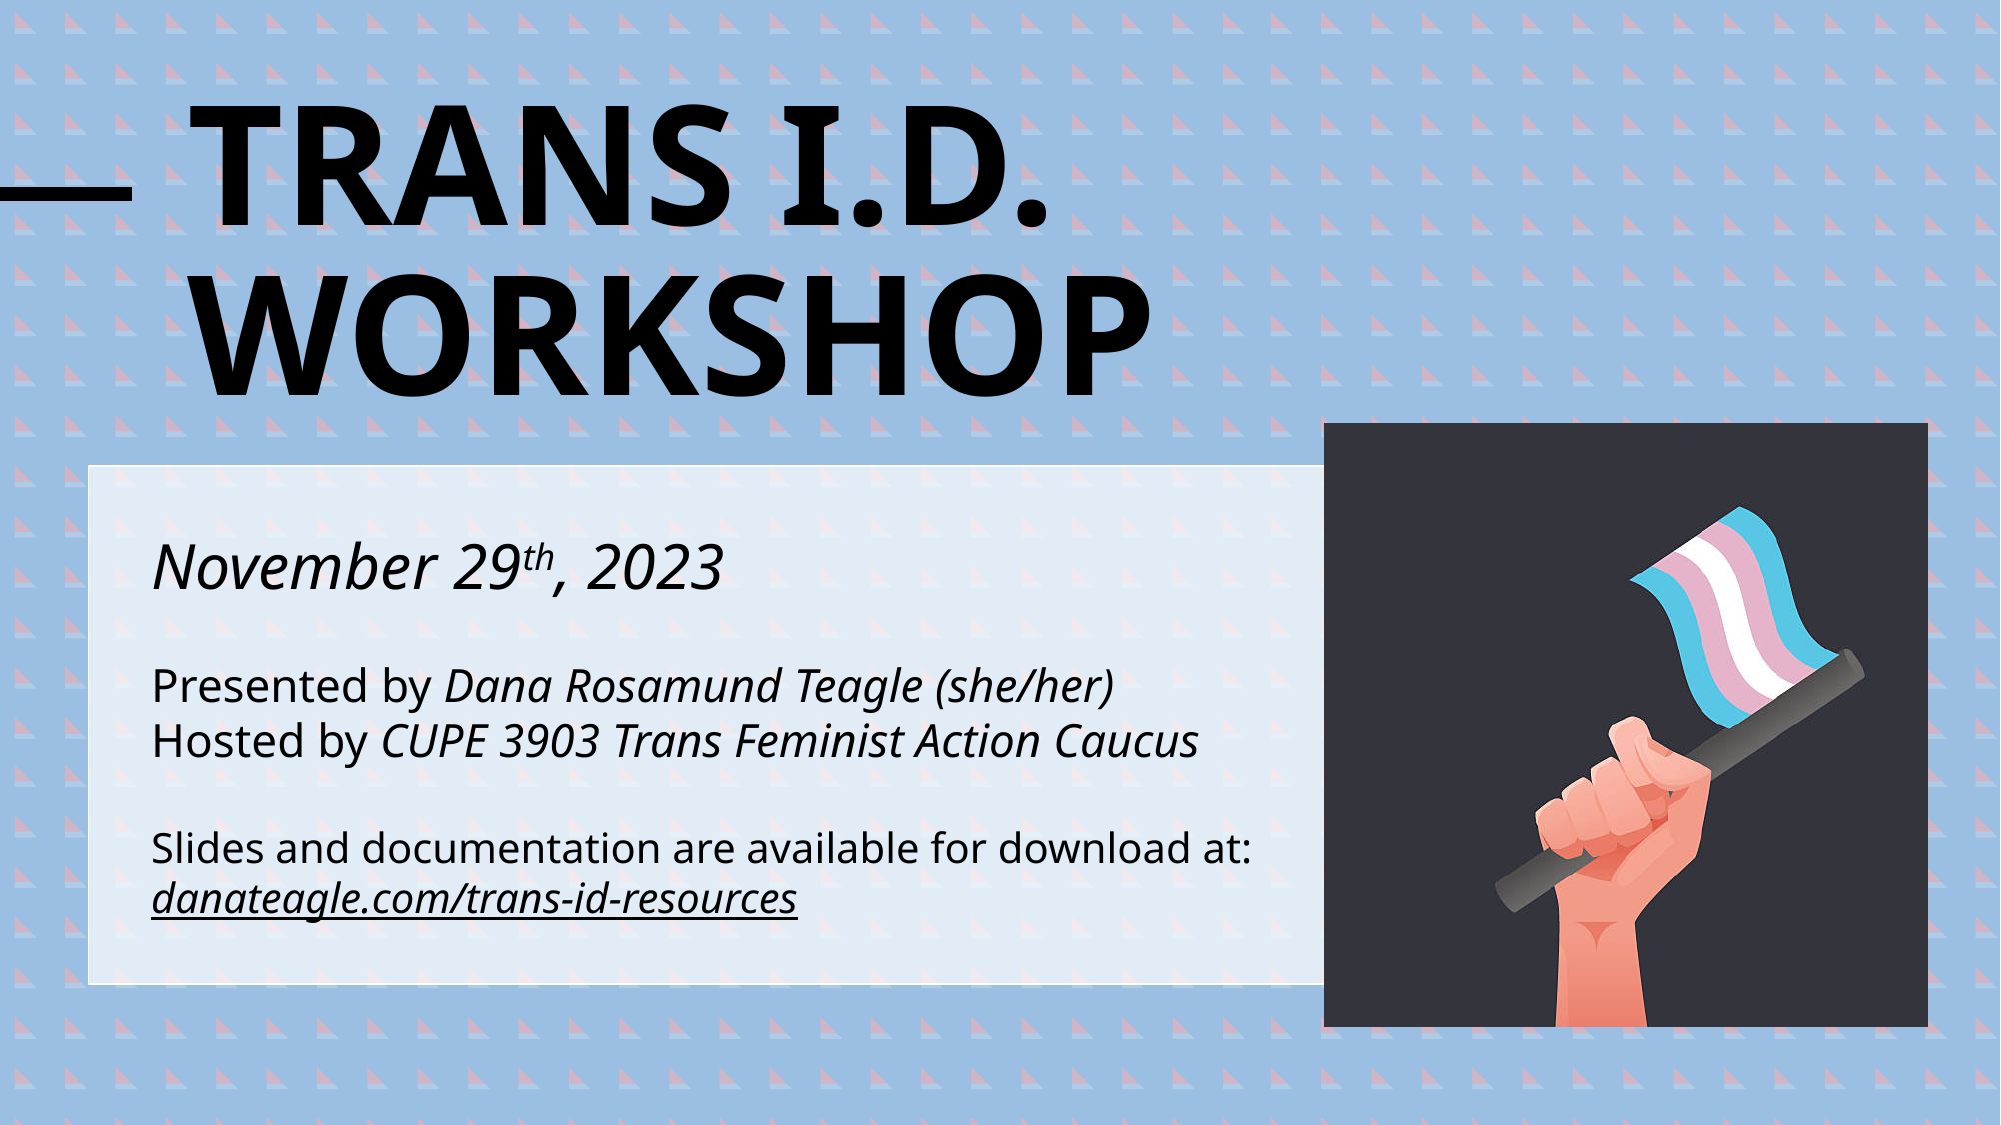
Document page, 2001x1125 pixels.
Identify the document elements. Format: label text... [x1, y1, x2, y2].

text_box November 29th, 2023 Presented by Dana Rosamund Teagle (she/her) Hosted by CUPE 3903 Trans Feminist Action Caucus Slides and documentation are available for download at: danateagle.com/trans-id-resources [136, 519, 1324, 937]
picture [1324, 423, 1928, 1027]
text_box [88, 465, 1324, 984]
title Trans I.D. WORKSHOP [172, 82, 1732, 519]
